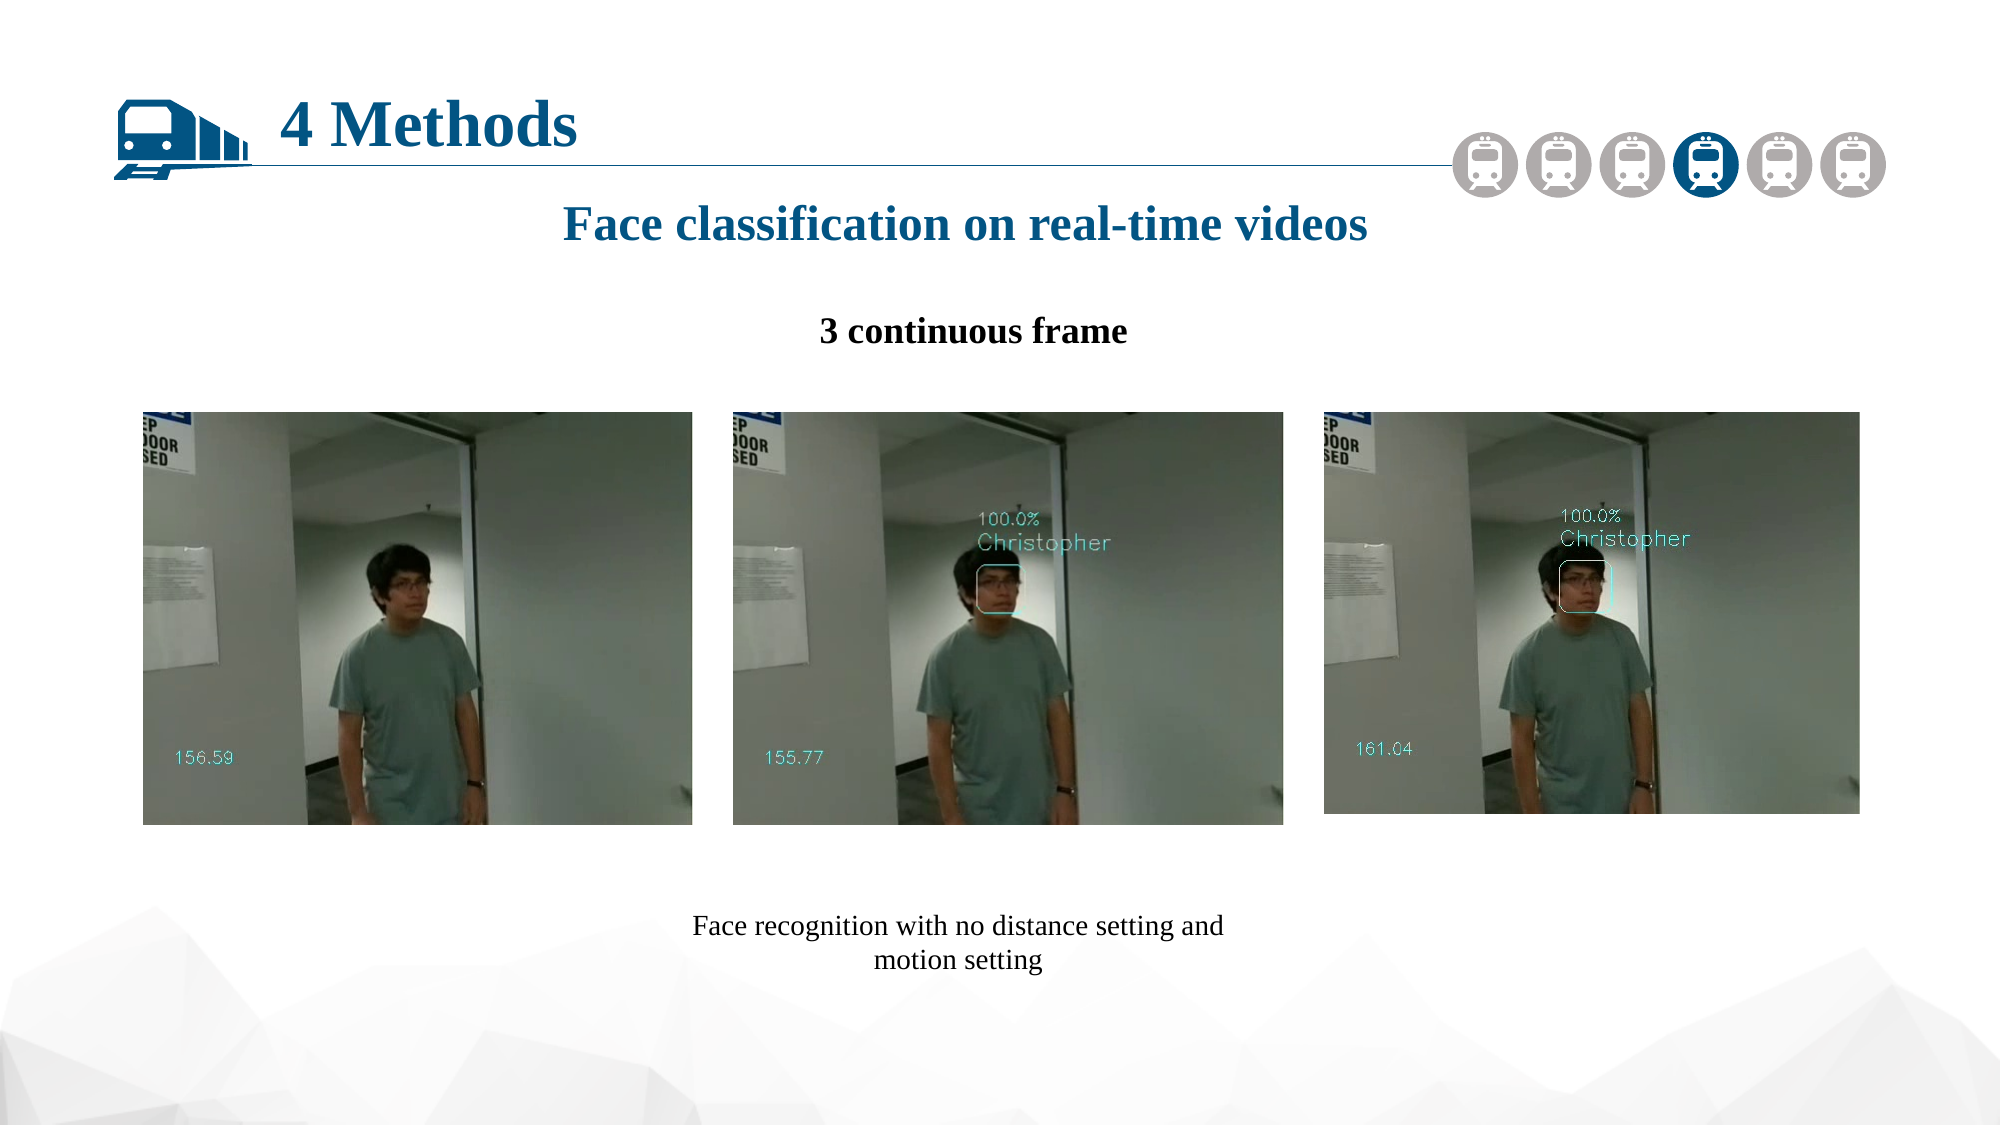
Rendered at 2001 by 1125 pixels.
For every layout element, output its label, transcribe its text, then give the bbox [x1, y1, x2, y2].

picture [143, 412, 693, 825]
text_box Face classification on real-time videos [548, 177, 1415, 258]
text_box 3 continuous frame [804, 298, 1143, 358]
picture [1324, 412, 1860, 814]
text_box 4 Methods [280, 88, 804, 161]
text_box Face recognition with no distance setting and motion setting [655, 898, 1262, 984]
picture [733, 412, 1284, 825]
